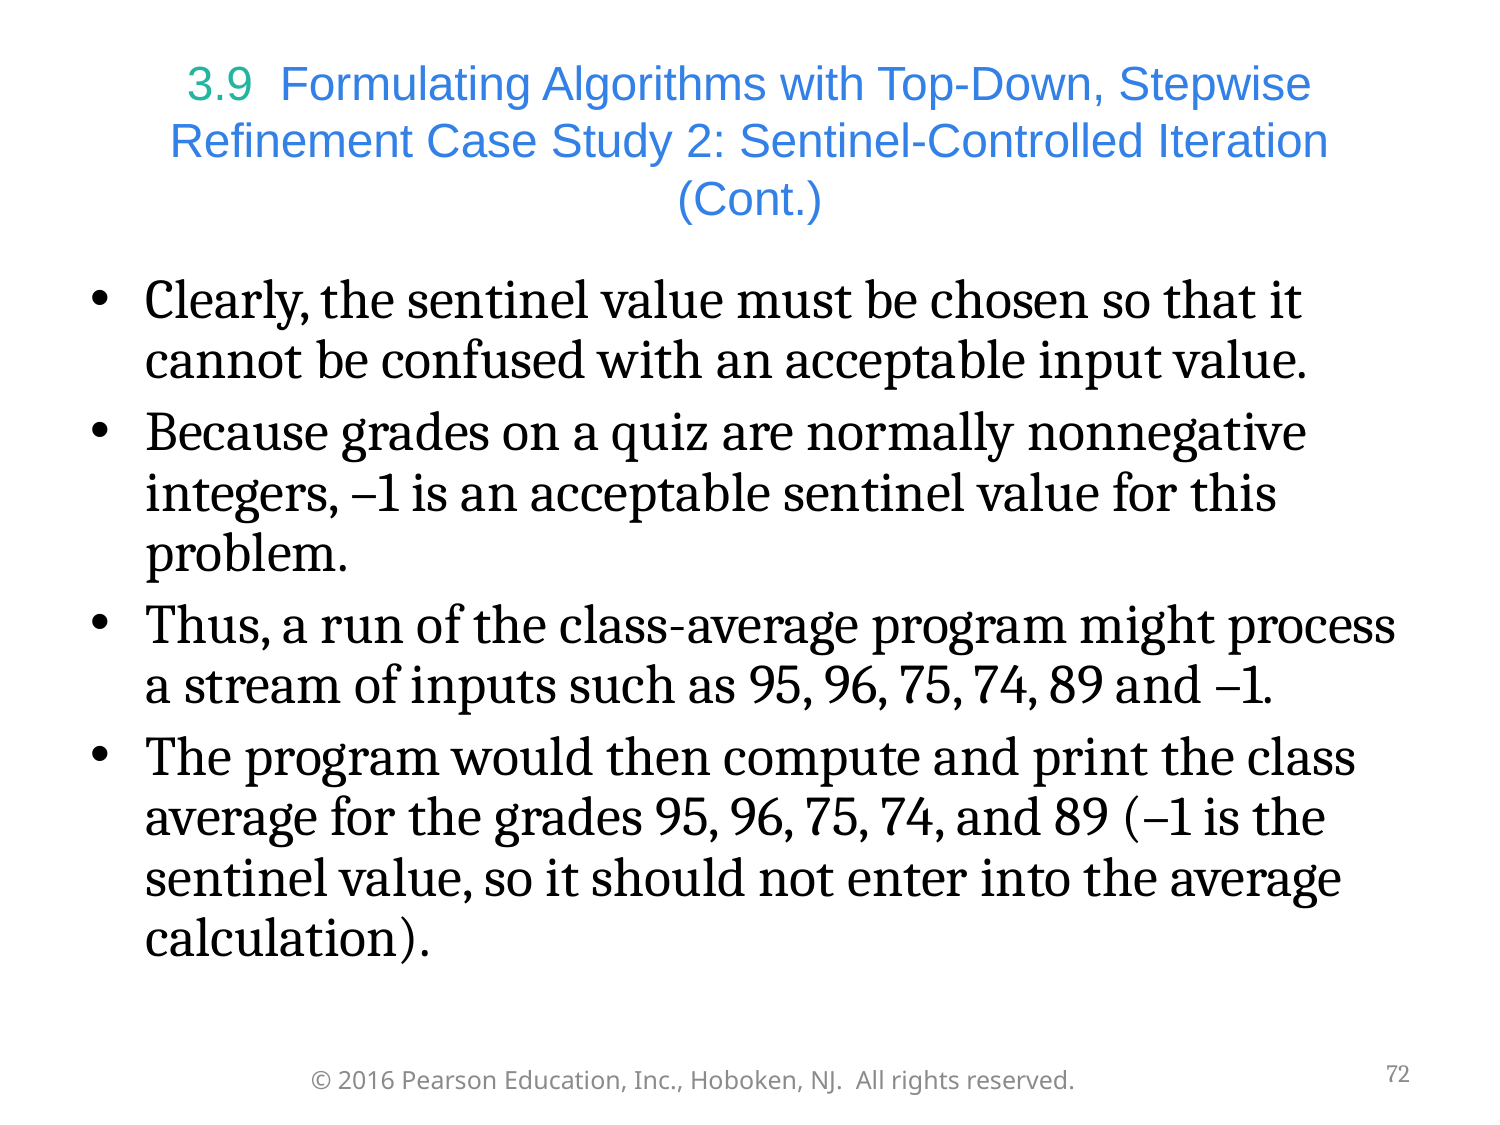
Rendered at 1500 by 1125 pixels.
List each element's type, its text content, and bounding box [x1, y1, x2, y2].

list Clearly, the sentinel value must be chosen so that it cannot be confused with an acceptable input value. Because grades on a quiz are normally nonnegative integers, –1 is an acceptable sentinel value for this problem. Thus, a run of the class-average program might process a stream of inputs such as 95, 96, 75, 74, 89 and –1. The program would then compute and print the class average for the grades 95, 96, 75, 74, and 89 (–1 is the sentinel value, so it should not enter into the average calculation). [75, 262, 1425, 1005]
title 3.9 Formulating Algorithms with Top-Down, Stepwise Refinement Case Study 2: Sentinel-Controlled Iteration (Cont.) [75, 45, 1425, 233]
footer © 2016 Pearson Education, Inc., Hoboken, NJ. All rights reserved. [287, 1050, 1100, 1110]
slide_number 72 [1074, 1042, 1425, 1103]
